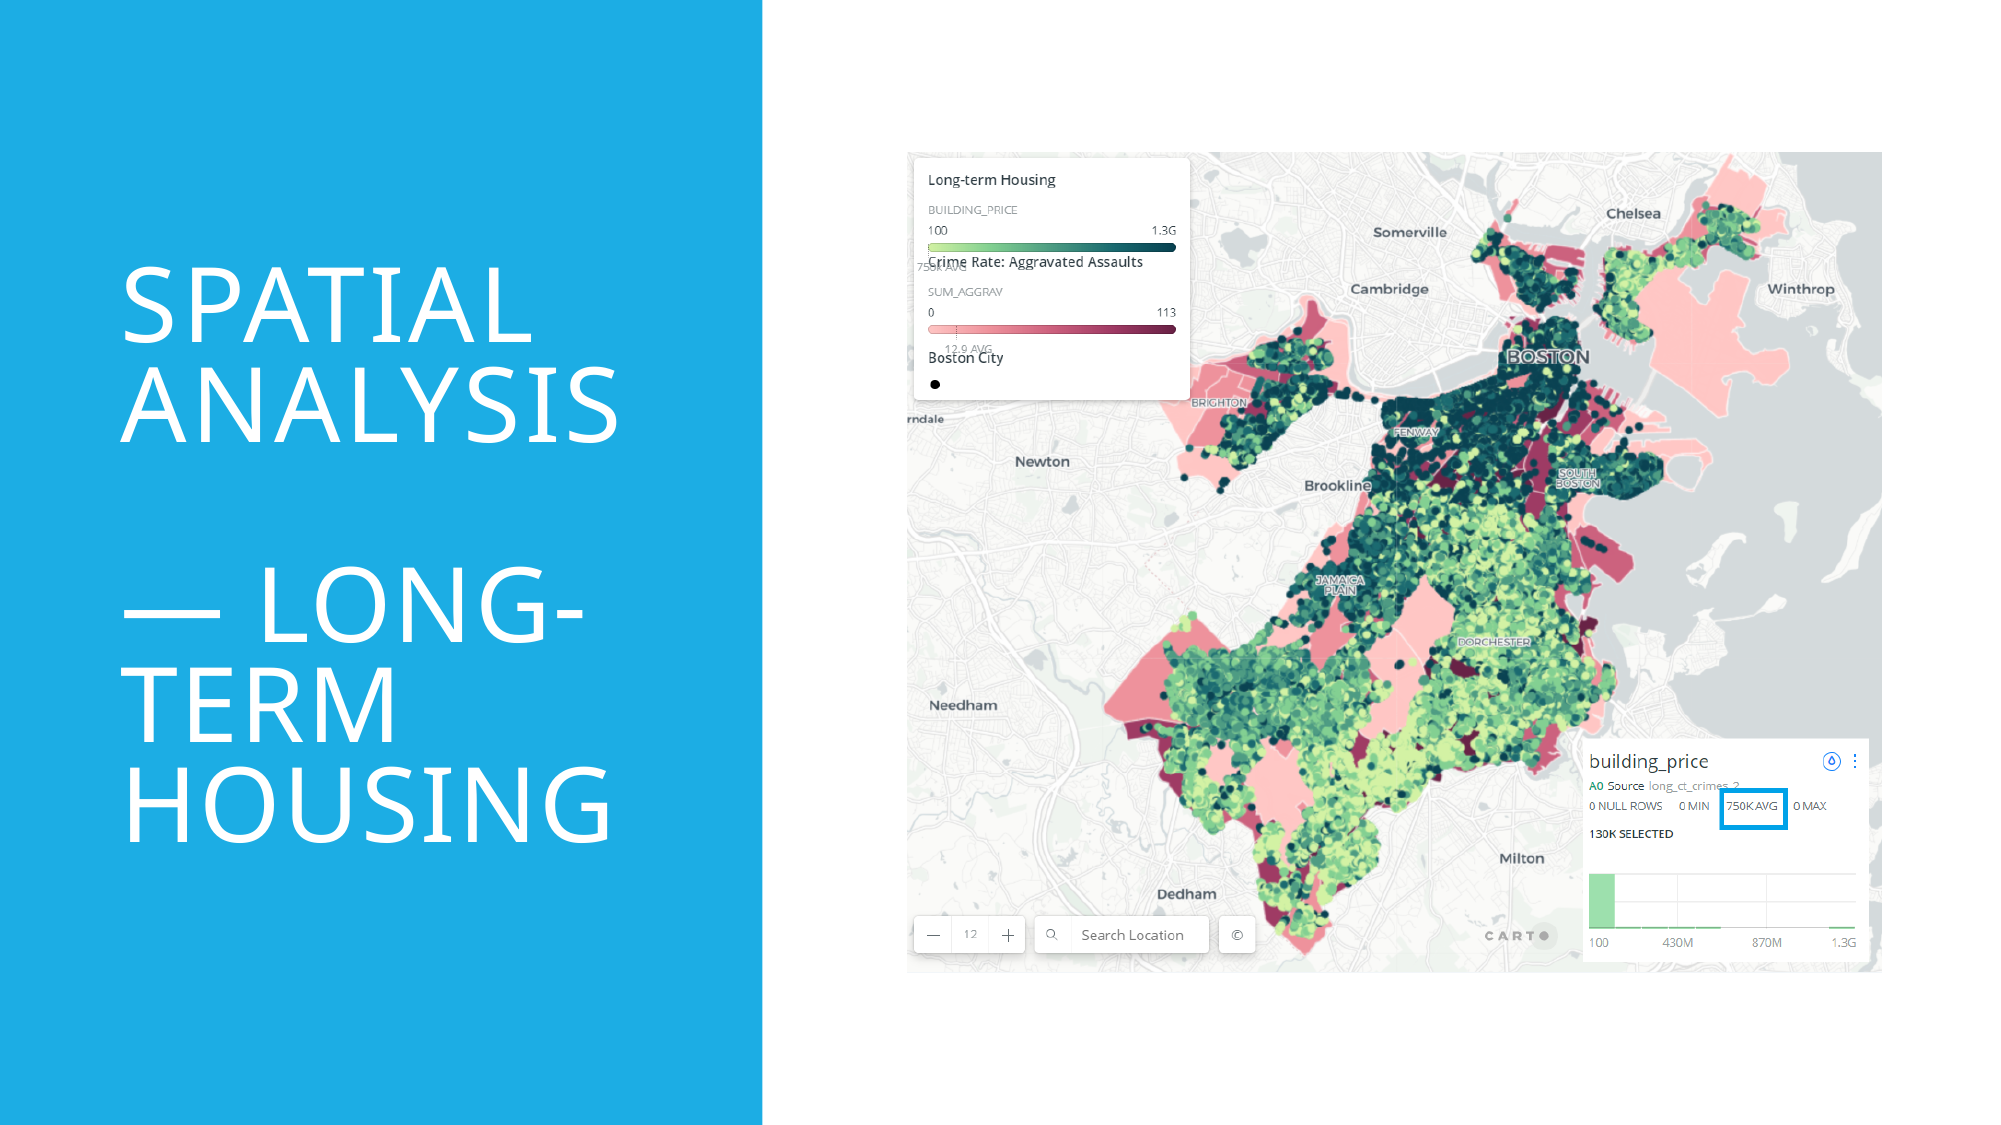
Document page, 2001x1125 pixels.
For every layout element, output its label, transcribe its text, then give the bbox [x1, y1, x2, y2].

title Spatial analysis — long-term housing [105, 105, 666, 1020]
picture [907, 152, 1882, 973]
text_box [0, 0, 764, 1125]
